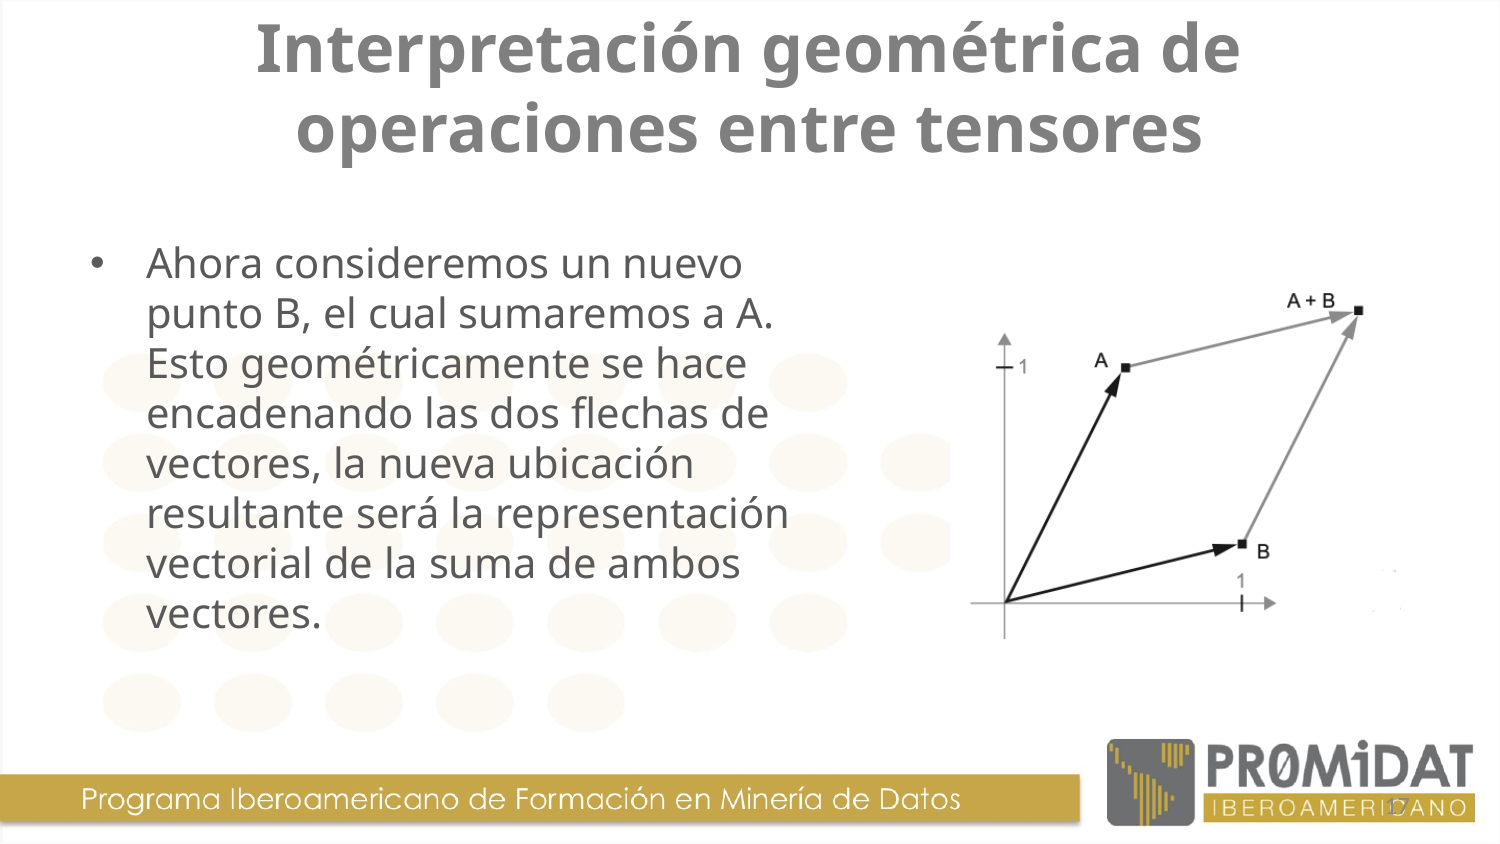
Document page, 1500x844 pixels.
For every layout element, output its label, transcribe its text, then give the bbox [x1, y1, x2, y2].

title Interpretación geométrica de operaciones entre tensores [75, 0, 1425, 171]
picture [0, 0, 1500, 844]
slide_number 17 [1074, 782, 1425, 828]
list Ahora consideremos un nuevo punto B, el cual sumaremos a A. Esto geométricamente se hace encadenando las dos flechas de vectores, la nueva ubicación resultante será la representación vectorial de la suma de ambos vectores. [75, 170, 859, 759]
